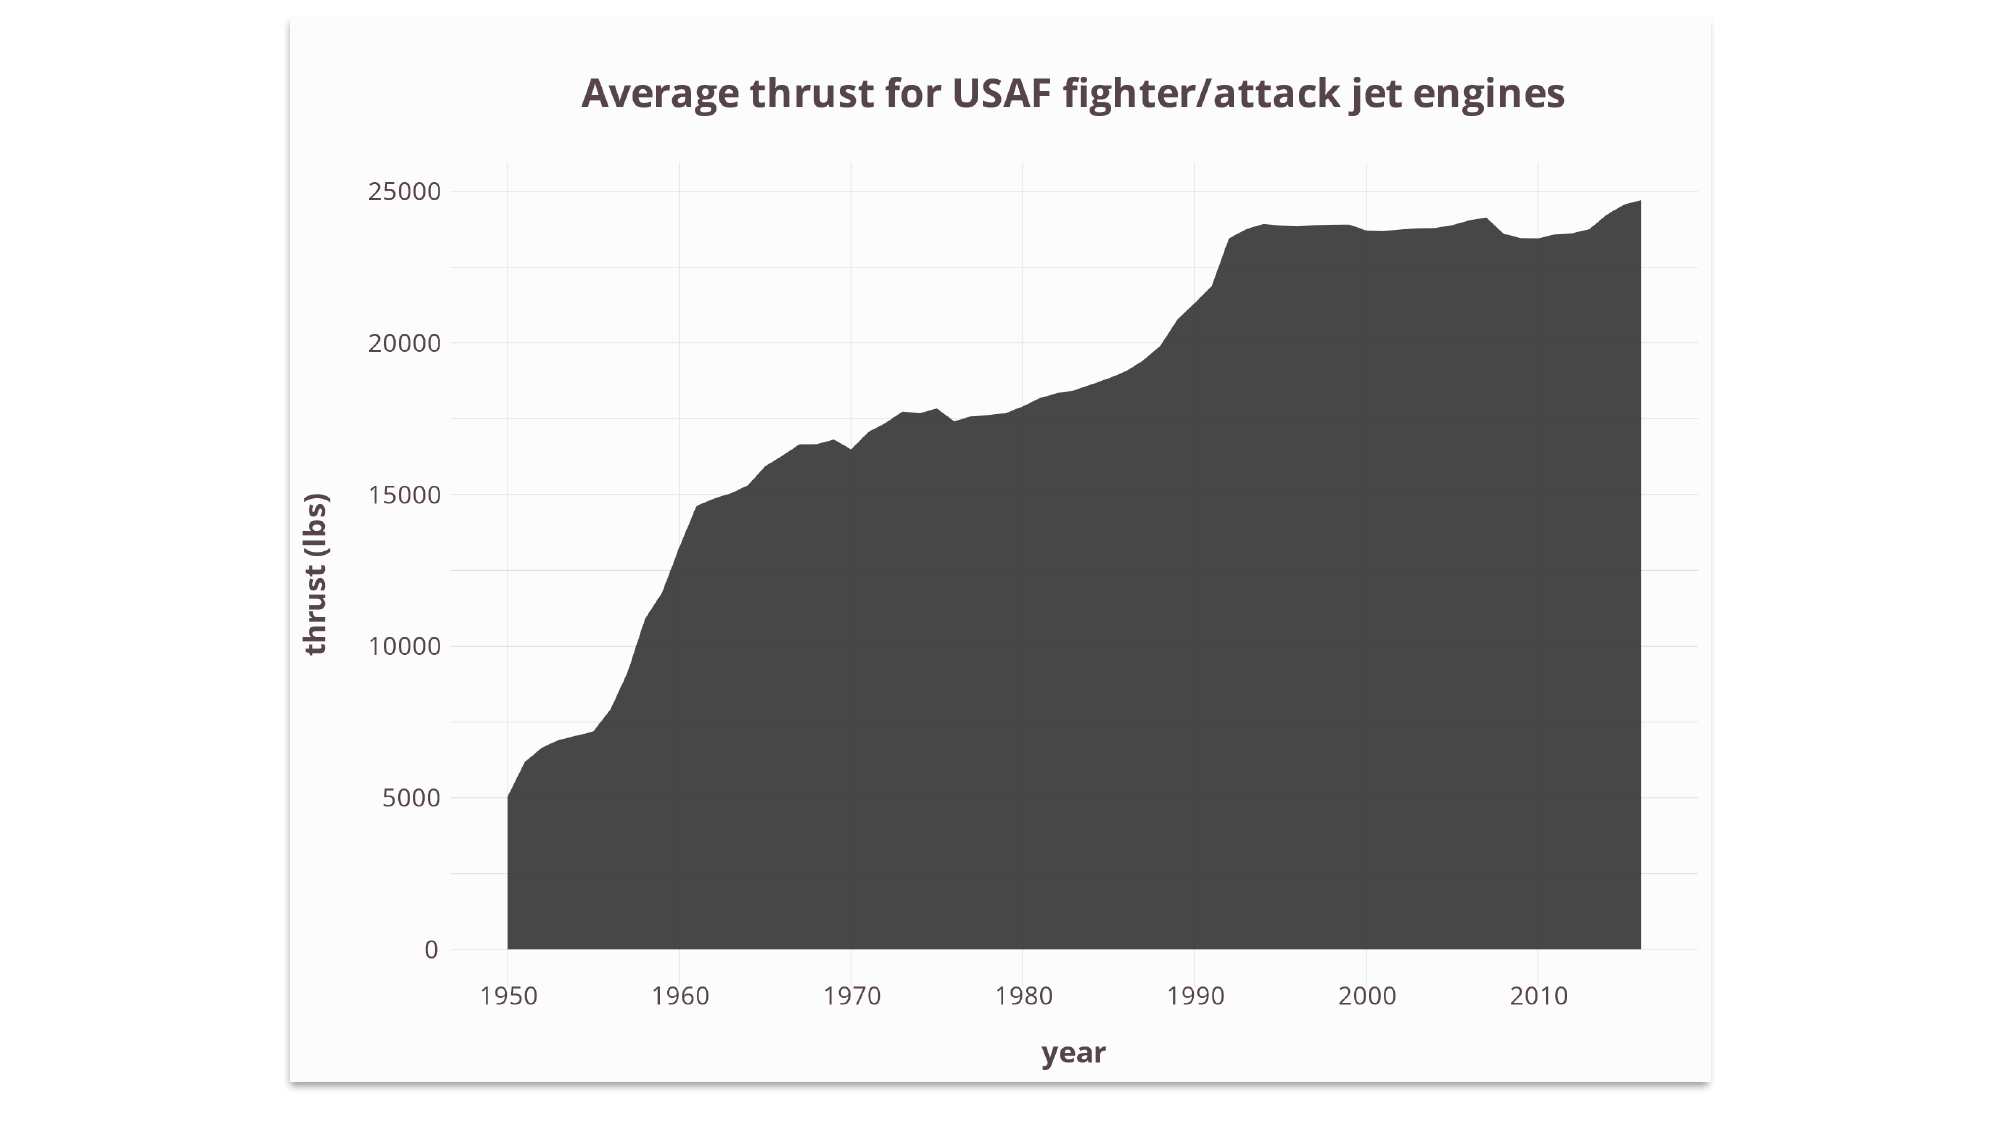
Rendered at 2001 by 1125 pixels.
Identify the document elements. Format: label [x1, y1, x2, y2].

picture [290, 16, 1711, 1082]
